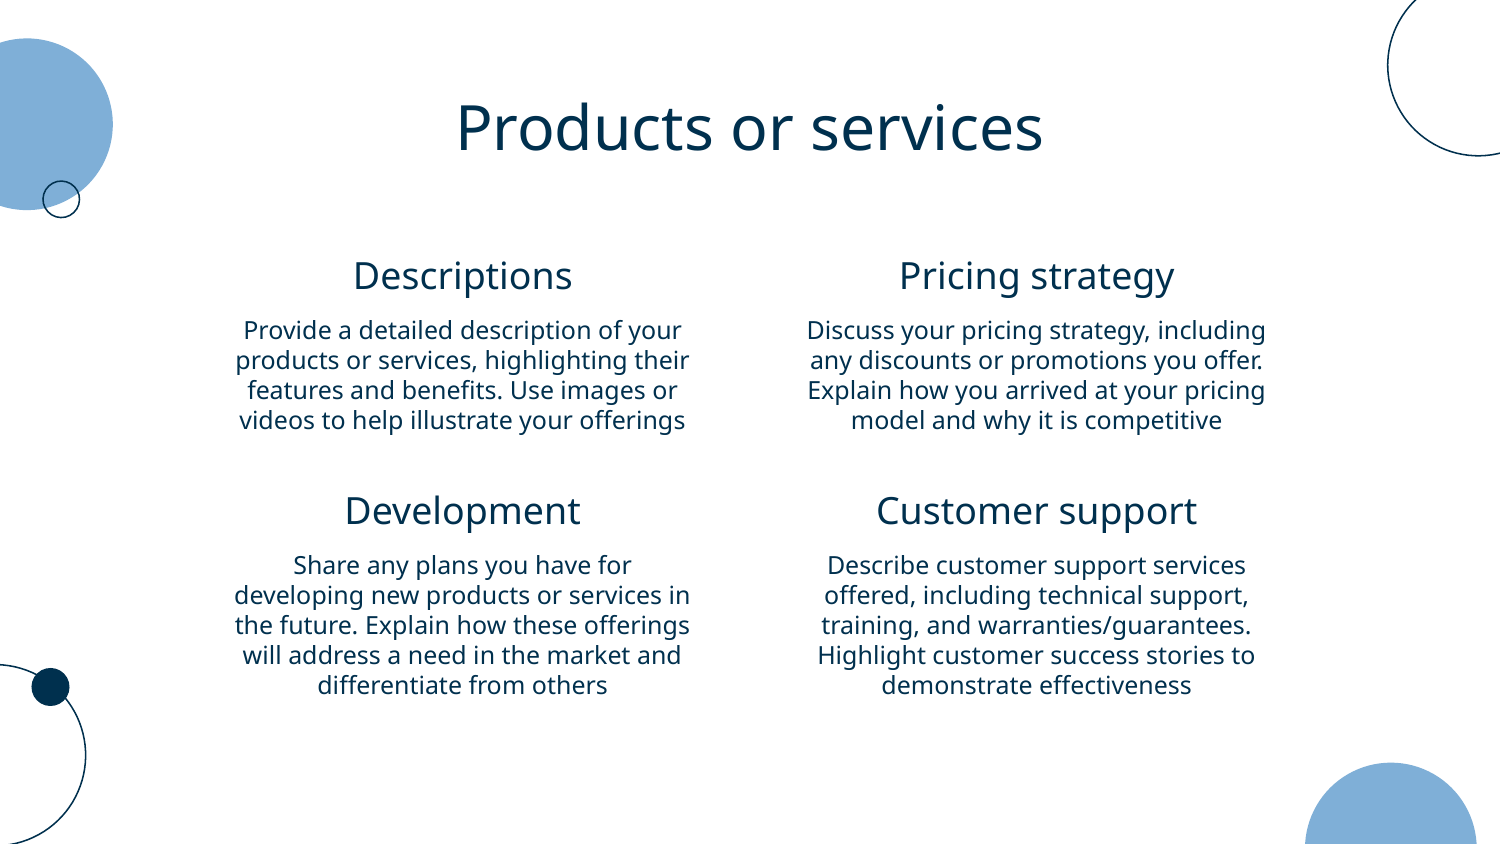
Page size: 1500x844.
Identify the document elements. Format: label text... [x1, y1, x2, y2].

subtitle Provide a detailed description of your products or services, highlighting their features and benefits. Use images or videos to help illustrate your offerings [210, 312, 716, 451]
subtitle Describe customer support services offered, including technical support, training, and warranties/guarantees. Highlight customer success stories to demonstrate effectiveness [784, 547, 1290, 686]
subtitle Pricing strategy [784, 236, 1290, 312]
title Products or services [118, 72, 1382, 167]
subtitle Descriptions [210, 236, 716, 312]
subtitle Customer support [784, 471, 1290, 547]
subtitle Development [210, 471, 715, 534]
subtitle Discuss your pricing strategy, including any discounts or promotions you offer. Explain how you arrived at your pricing model and why it is competitive [784, 312, 1290, 451]
subtitle Share any plans you have for developing new products or services in the future. Explain how these offerings will address a need in the market and differentiate from others [210, 534, 715, 686]
